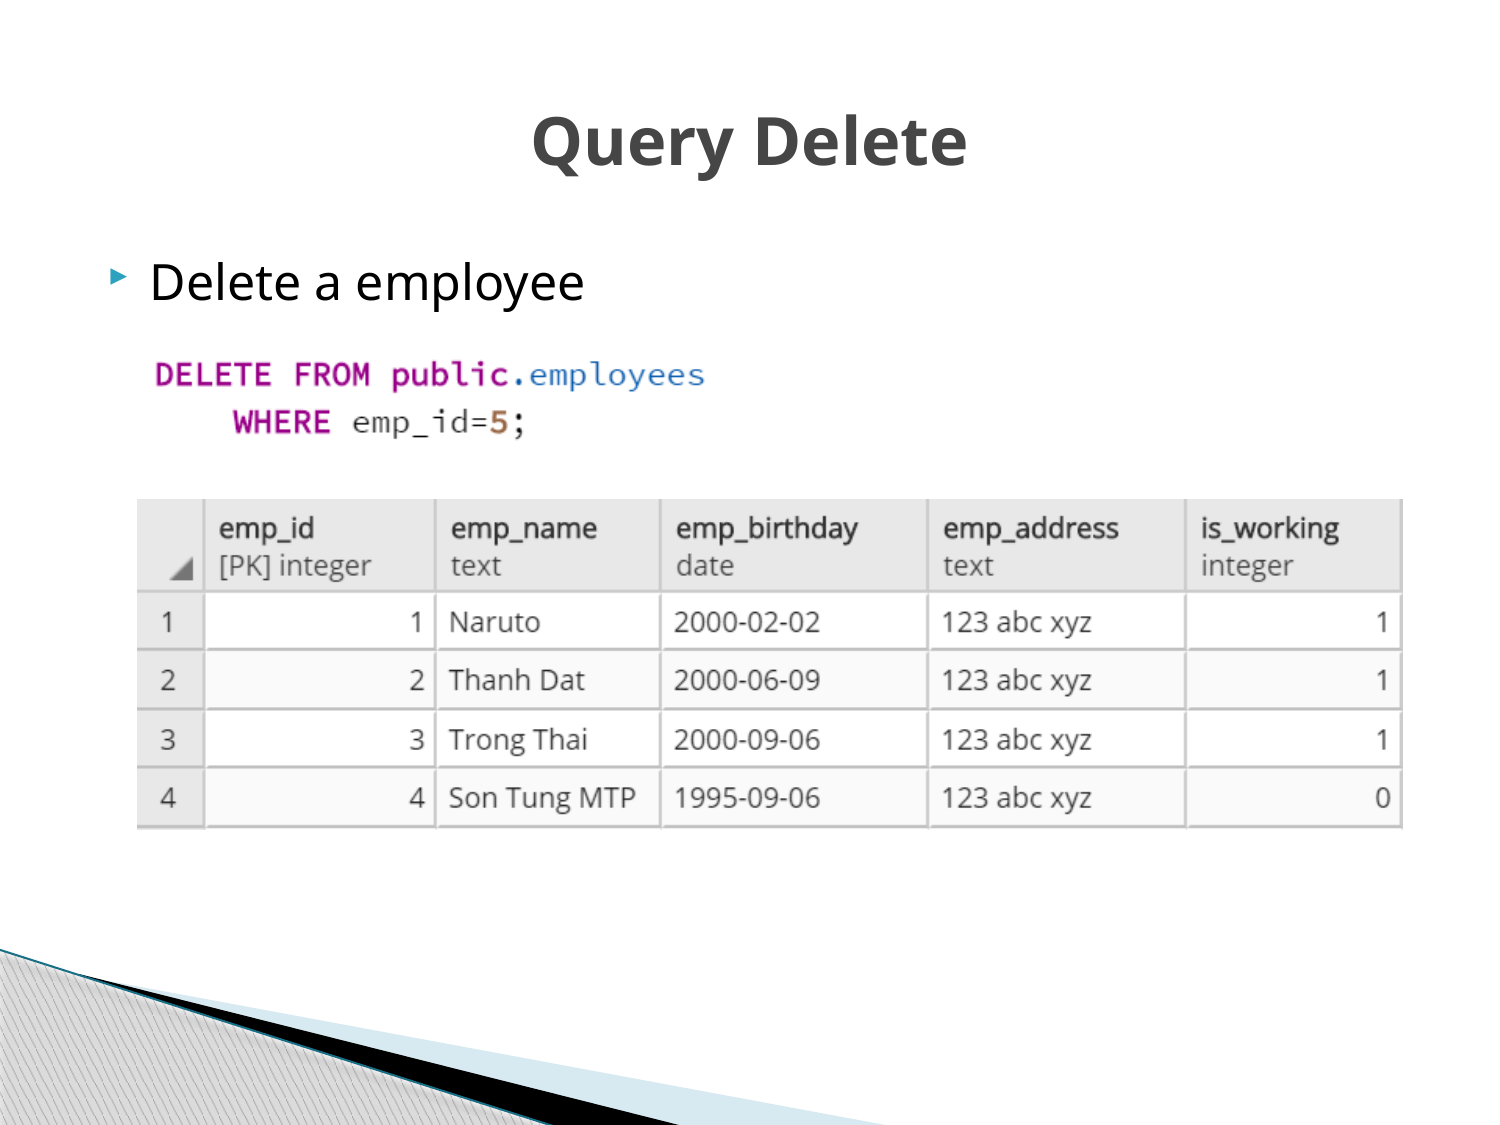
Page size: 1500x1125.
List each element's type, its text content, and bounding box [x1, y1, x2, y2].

picture [137, 499, 1404, 830]
picture [149, 349, 758, 466]
title Query Delete [75, 45, 1425, 233]
list Delete a employee [75, 243, 1425, 986]
